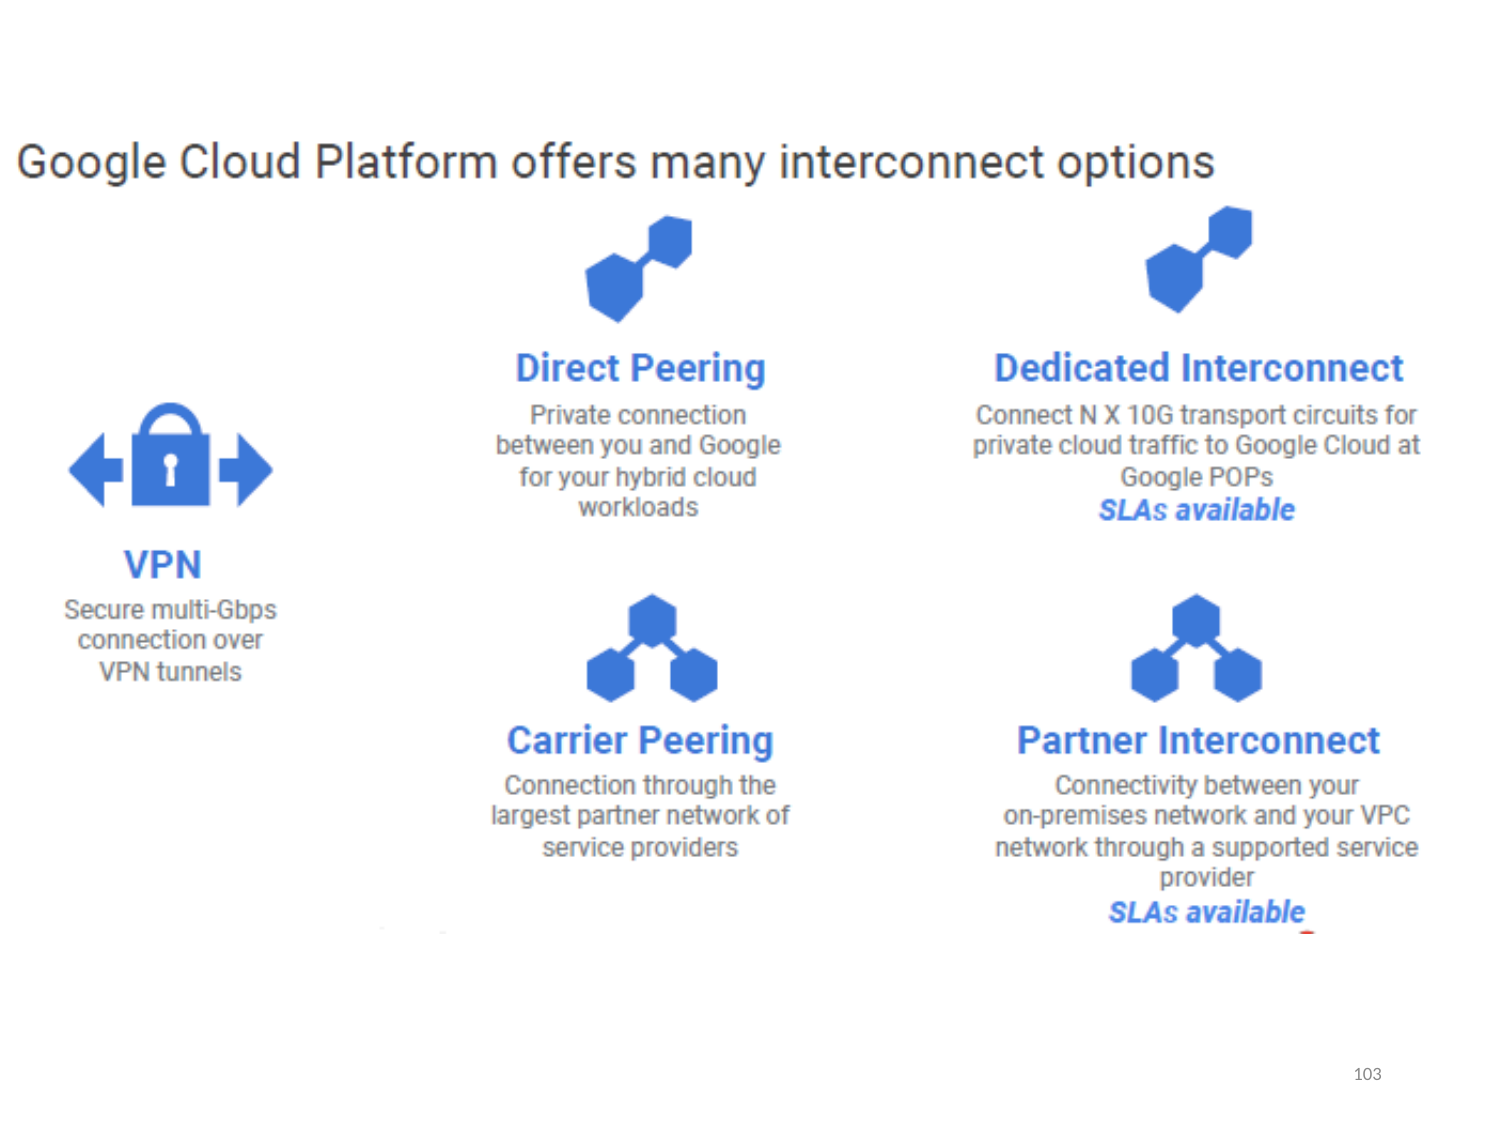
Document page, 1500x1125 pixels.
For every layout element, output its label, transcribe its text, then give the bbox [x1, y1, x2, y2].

picture [0, 123, 1500, 934]
text_box 103 [1059, 1042, 1397, 1103]
